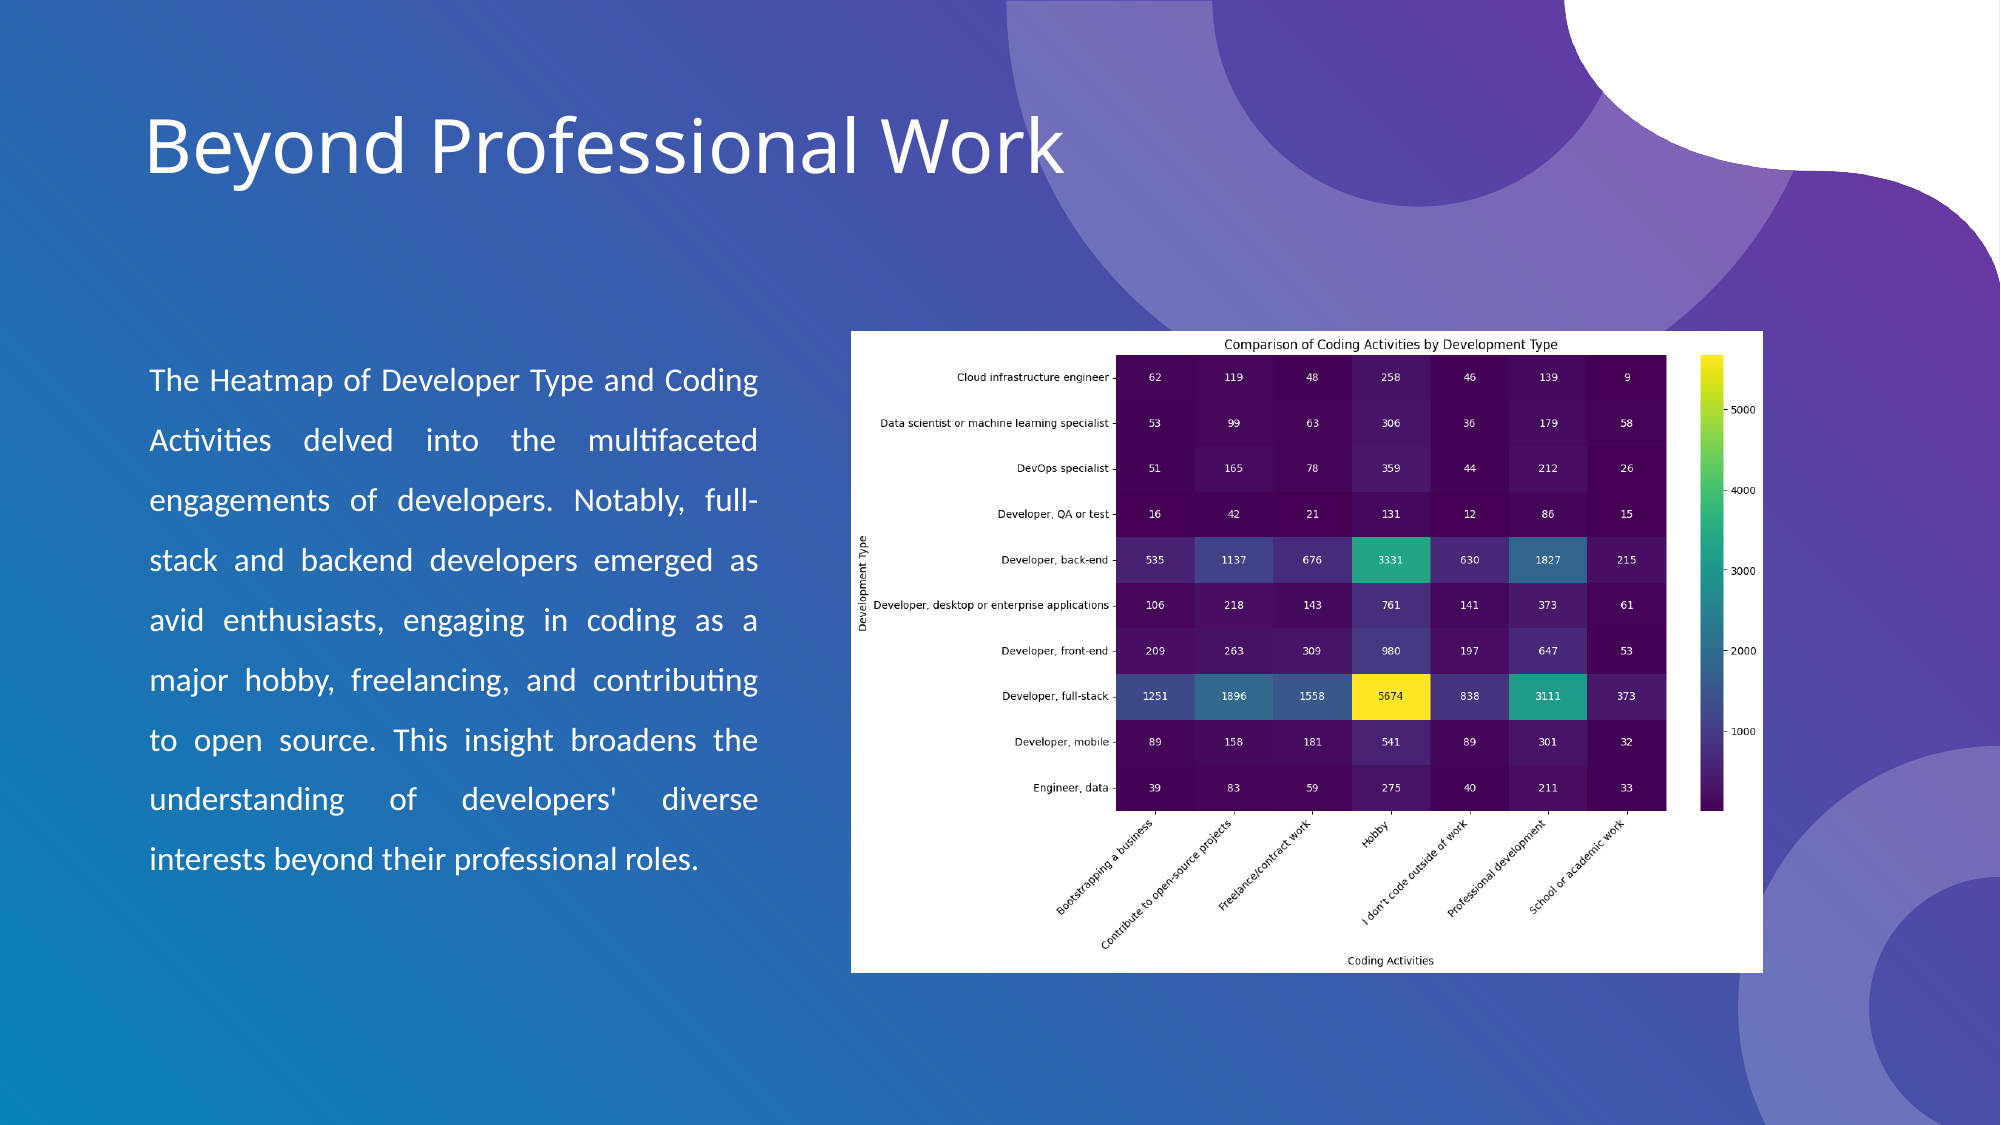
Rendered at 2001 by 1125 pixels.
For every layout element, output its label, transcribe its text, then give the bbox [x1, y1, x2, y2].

picture [1564, 0, 2000, 284]
text_box The Heatmap of Developer Type and Coding Activities delved into the multifaceted engagements of developers. Notably, full-stack and backend developers emerged as avid enthusiasts, engaging in coding as a major hobby, freelancing, and contributing to open source. This insight broadens the understanding of developers' diverse interests beyond their professional roles. [134, 331, 775, 885]
text_box [1005, 0, 1719, 331]
picture [851, 331, 1763, 973]
text_box [1737, 744, 2000, 1125]
text_box Beyond Professional Work [143, 98, 1106, 189]
